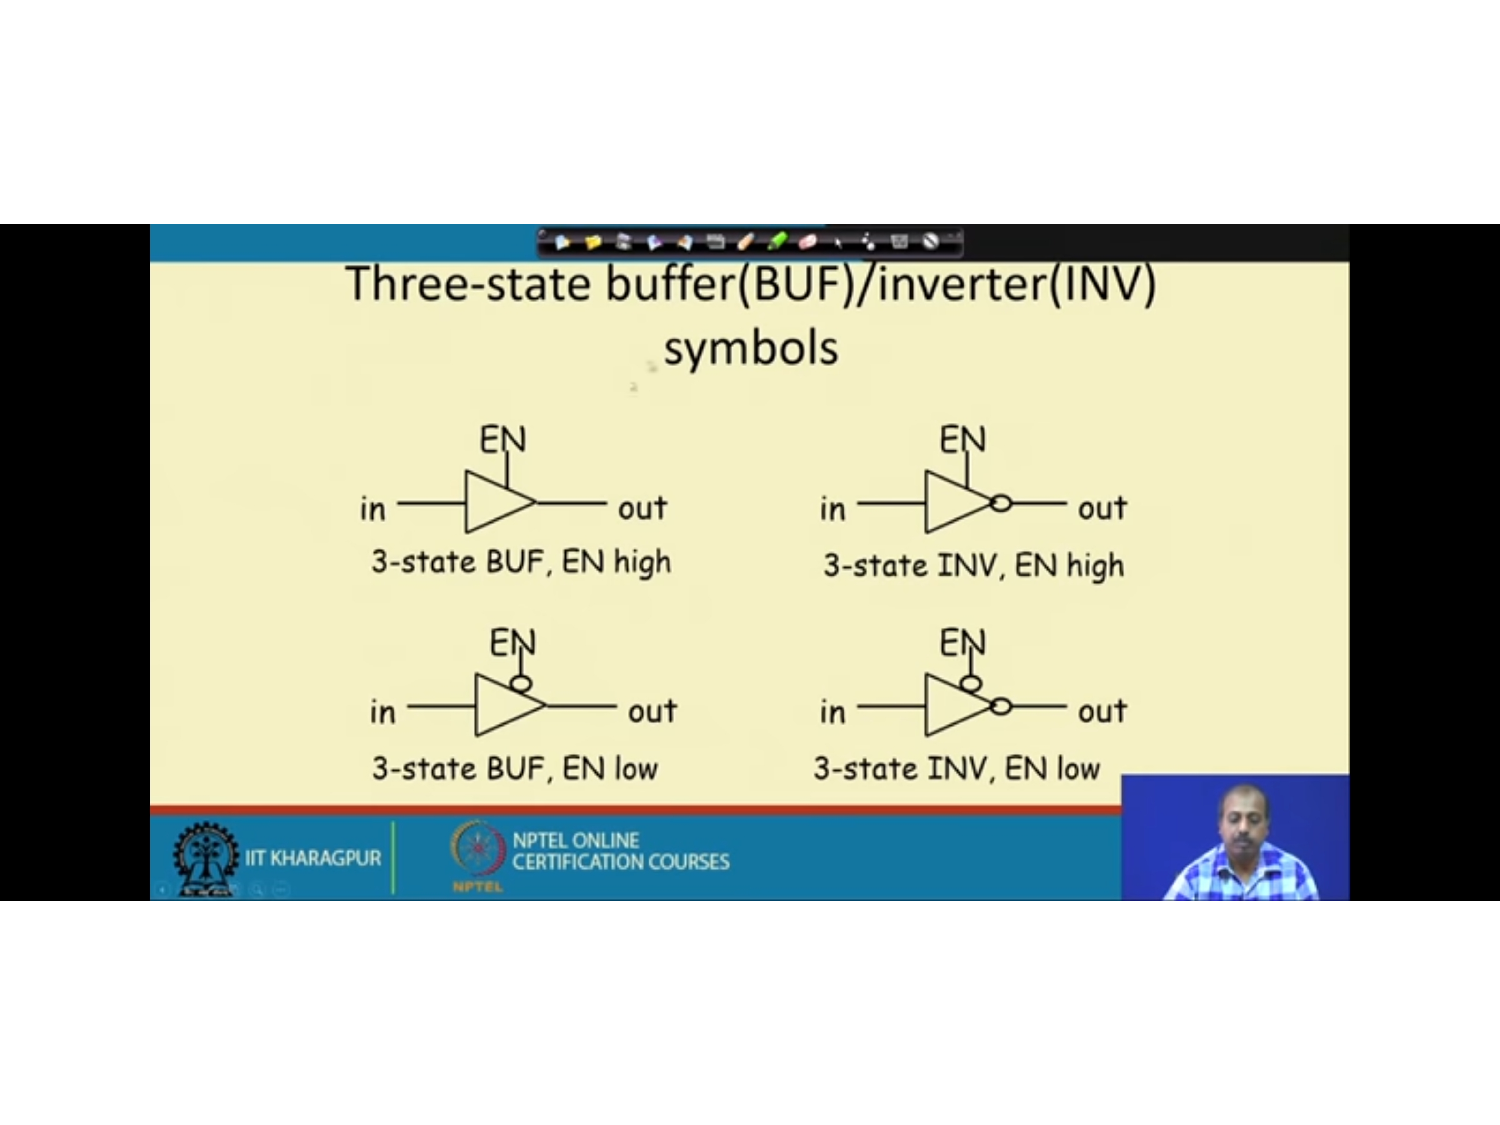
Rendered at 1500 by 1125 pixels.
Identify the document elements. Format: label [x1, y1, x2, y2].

picture [0, 224, 1500, 901]
